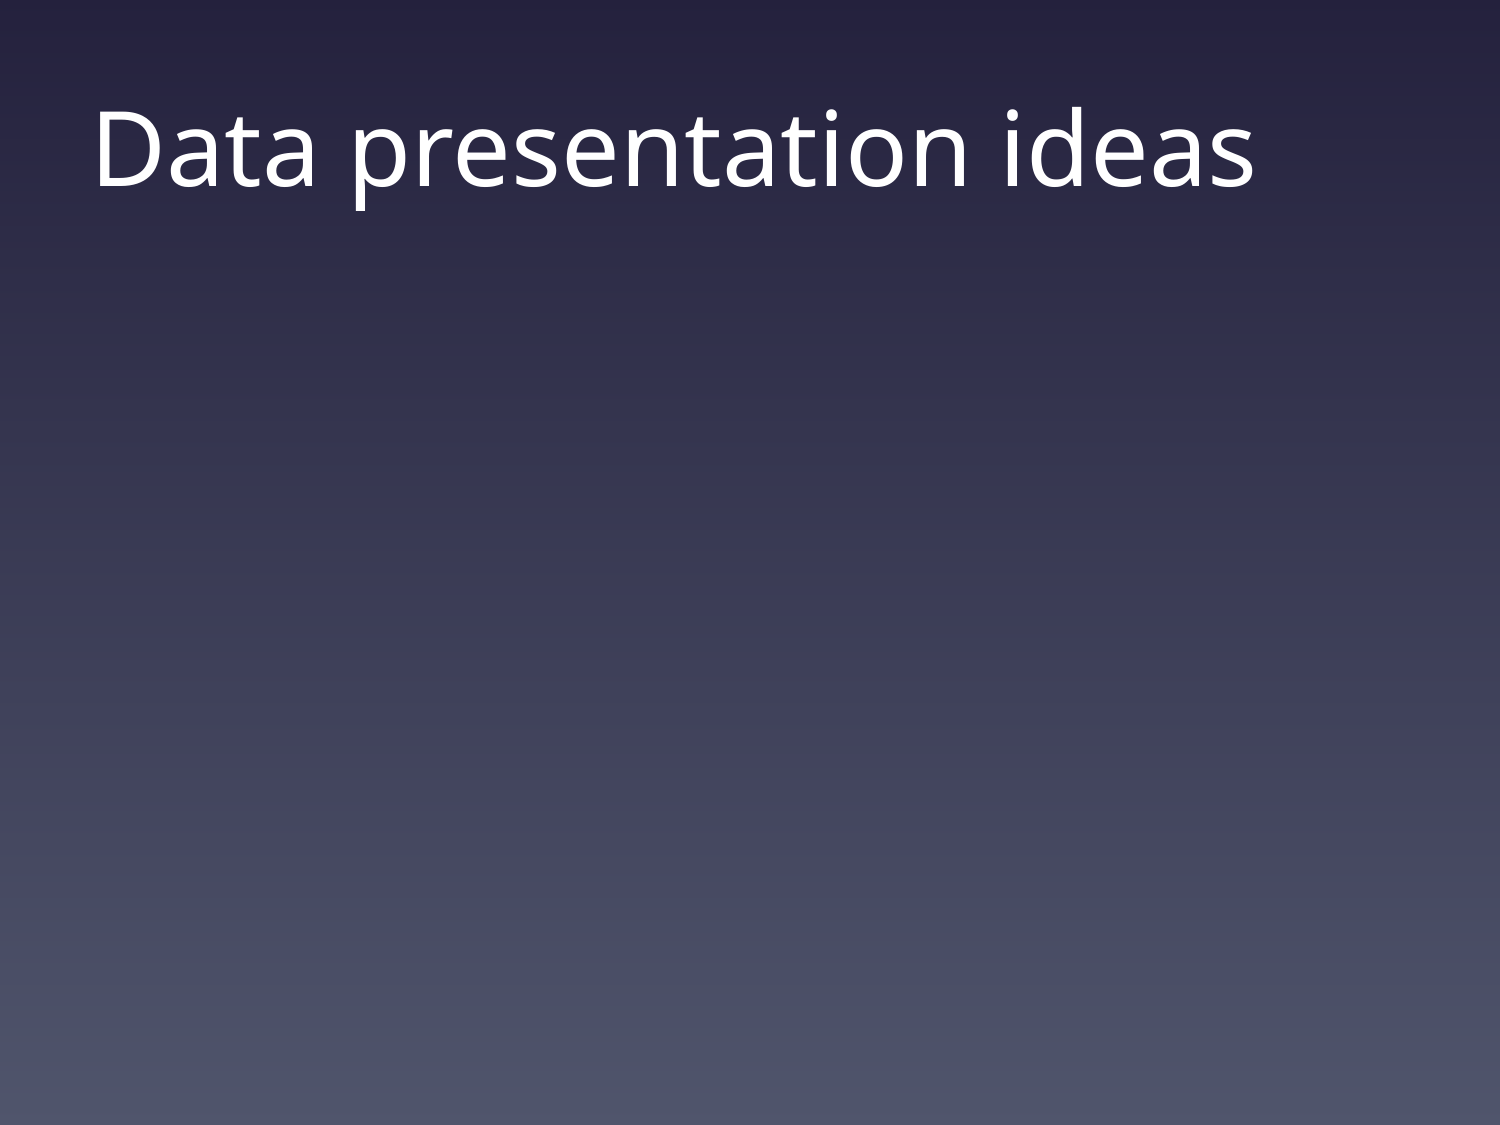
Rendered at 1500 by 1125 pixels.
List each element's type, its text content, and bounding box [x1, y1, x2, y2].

title Data presentation ideas [75, 75, 1425, 263]
